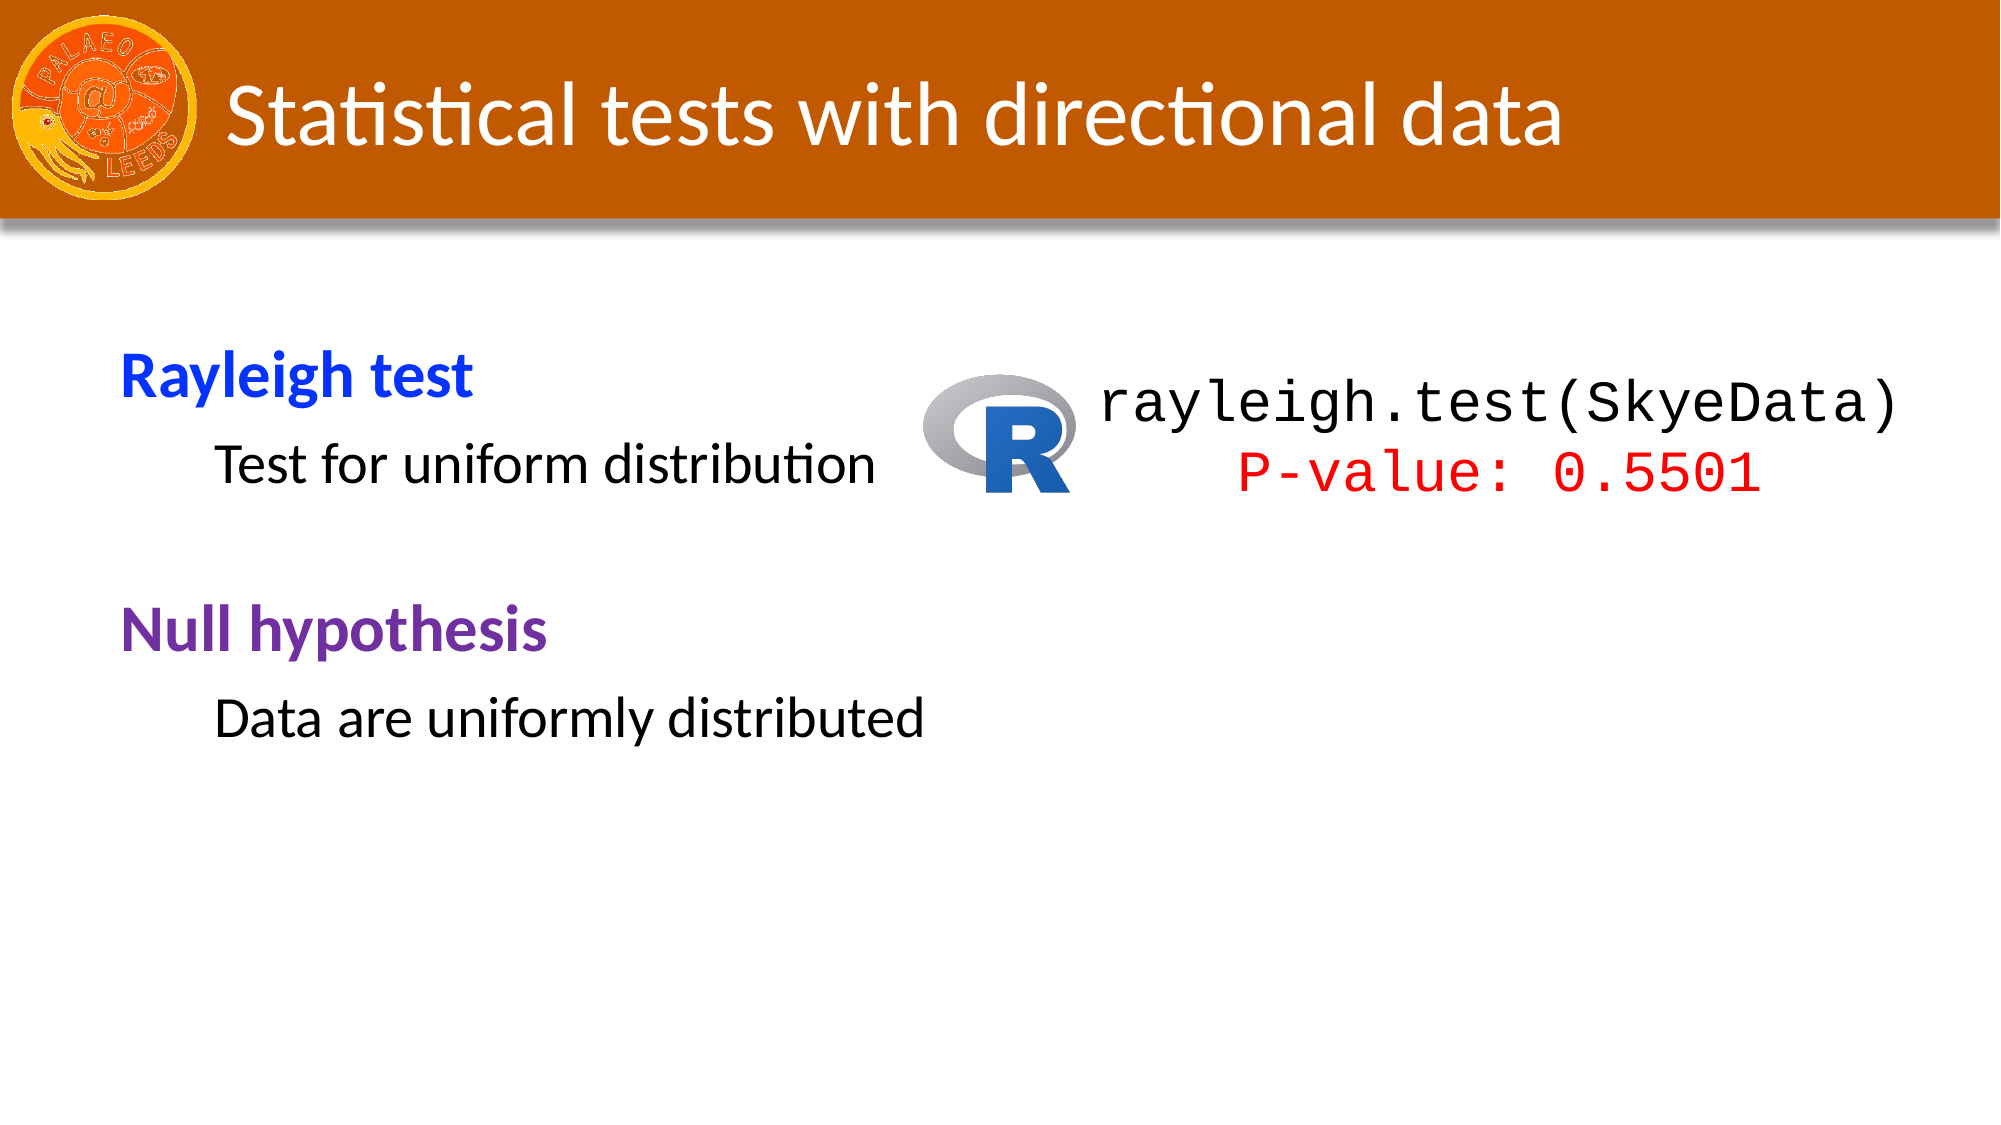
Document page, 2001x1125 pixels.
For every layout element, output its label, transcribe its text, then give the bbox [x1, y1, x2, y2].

picture [11, 15, 197, 200]
text_box rayleigh.test(SkyeData) P-value: 0.5501 [1082, 355, 1918, 511]
text_box [0, 0, 2000, 219]
text_box Statistical tests with directional data [210, 17, 2000, 201]
text_box Rayleigh test [105, 323, 491, 419]
text_box Null hypothesis [106, 577, 564, 673]
text_box Test for uniform distribution [199, 417, 893, 503]
picture [923, 374, 1076, 493]
text_box Data are uniformly distributed [199, 671, 942, 757]
